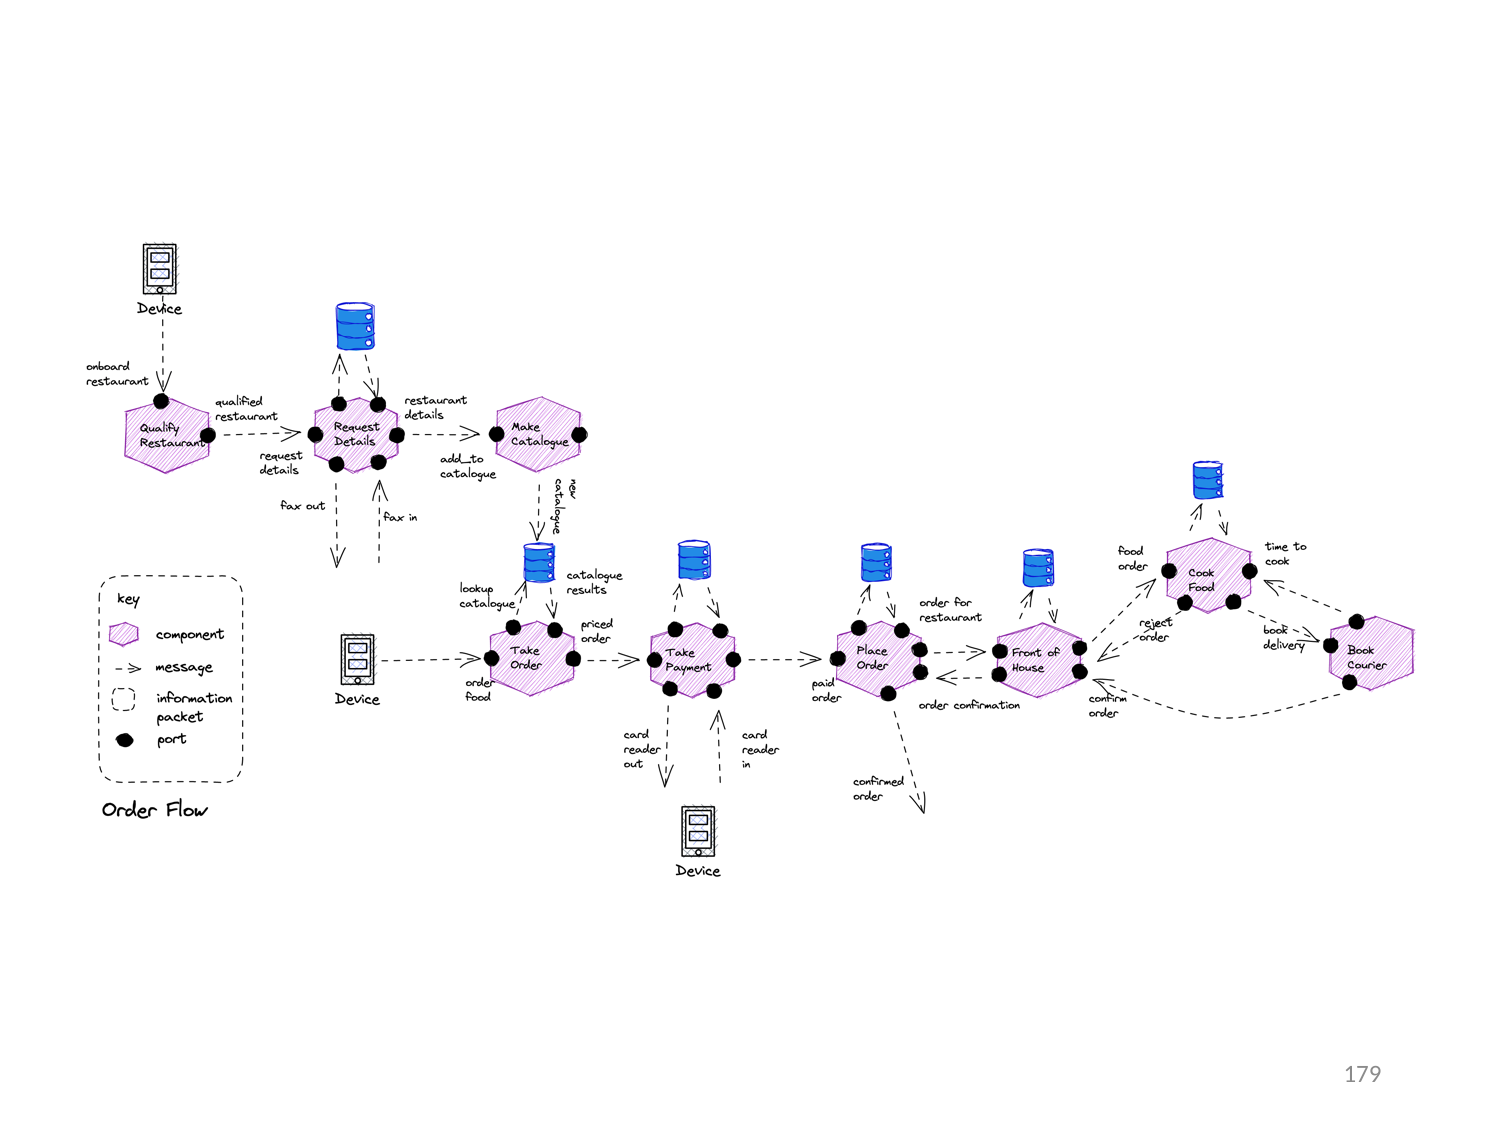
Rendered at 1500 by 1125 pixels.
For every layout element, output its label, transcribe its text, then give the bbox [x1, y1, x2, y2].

slide_number 179 [1059, 1042, 1397, 1103]
picture [78, 236, 1422, 889]
